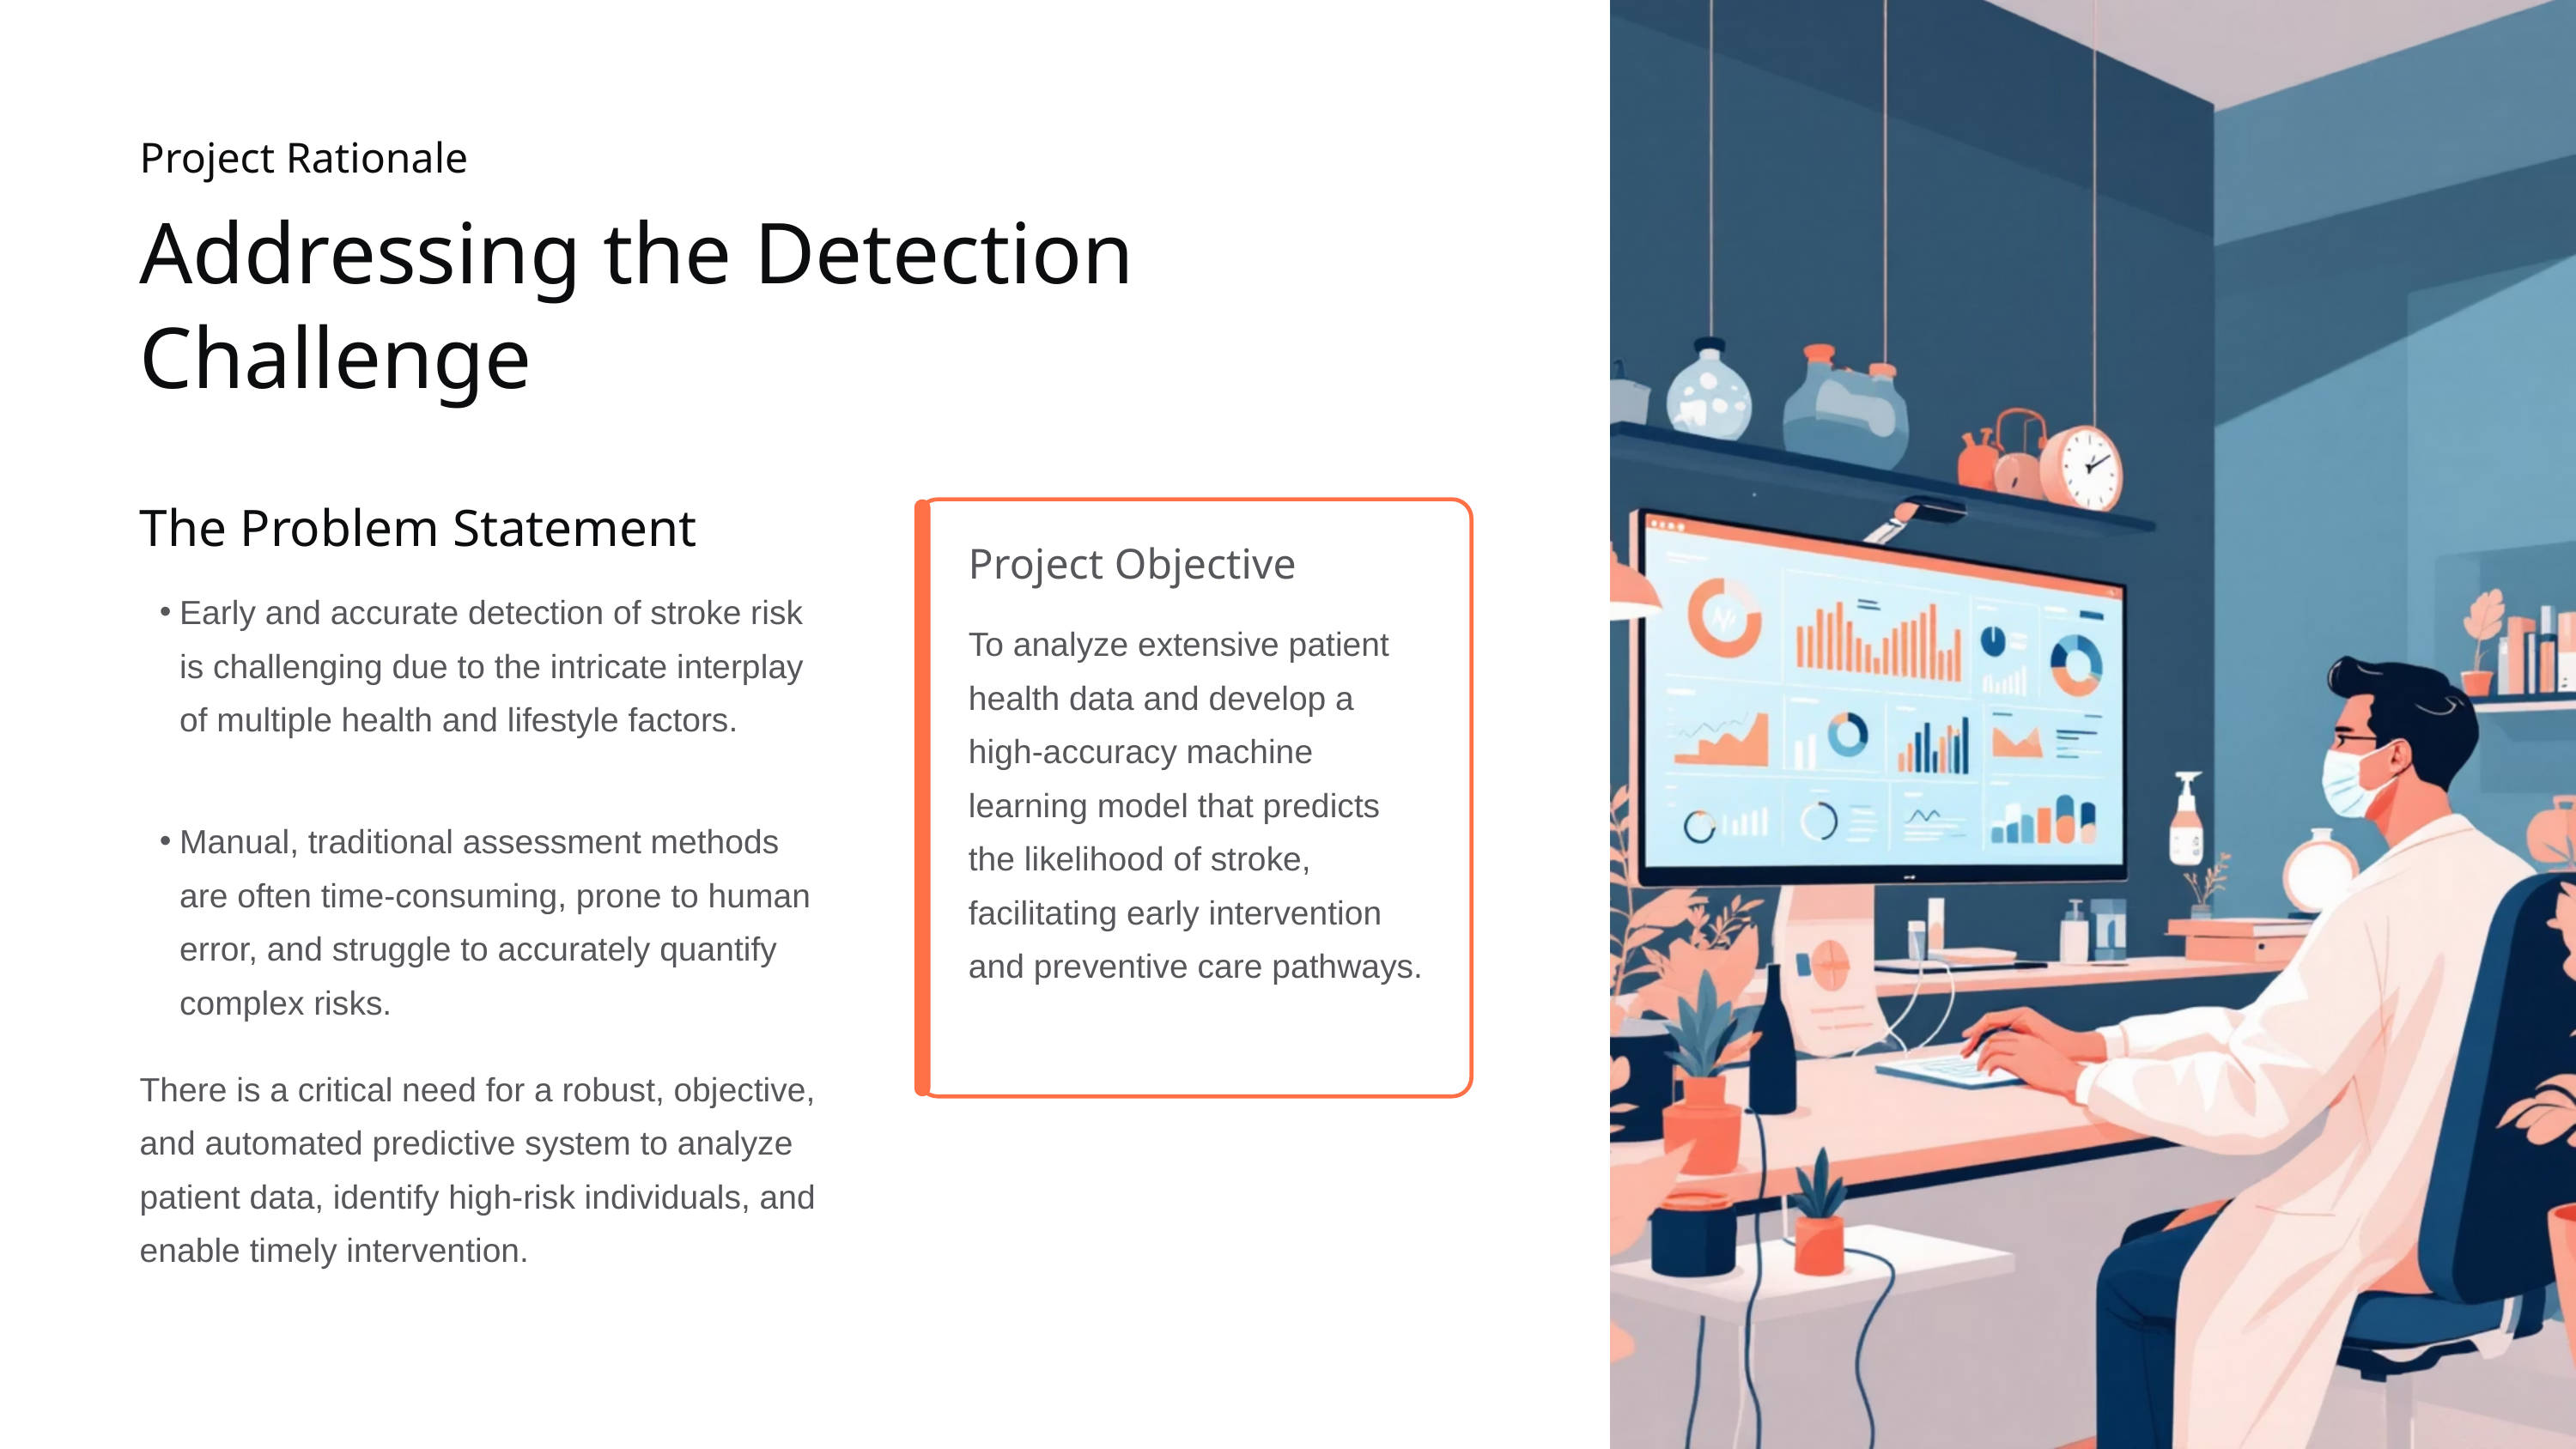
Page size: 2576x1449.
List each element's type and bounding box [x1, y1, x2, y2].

text_box [0, 0, 1607, 1449]
text_box [915, 497, 1474, 1099]
text_box [914, 499, 931, 1097]
text_box [1609, 0, 2576, 1449]
